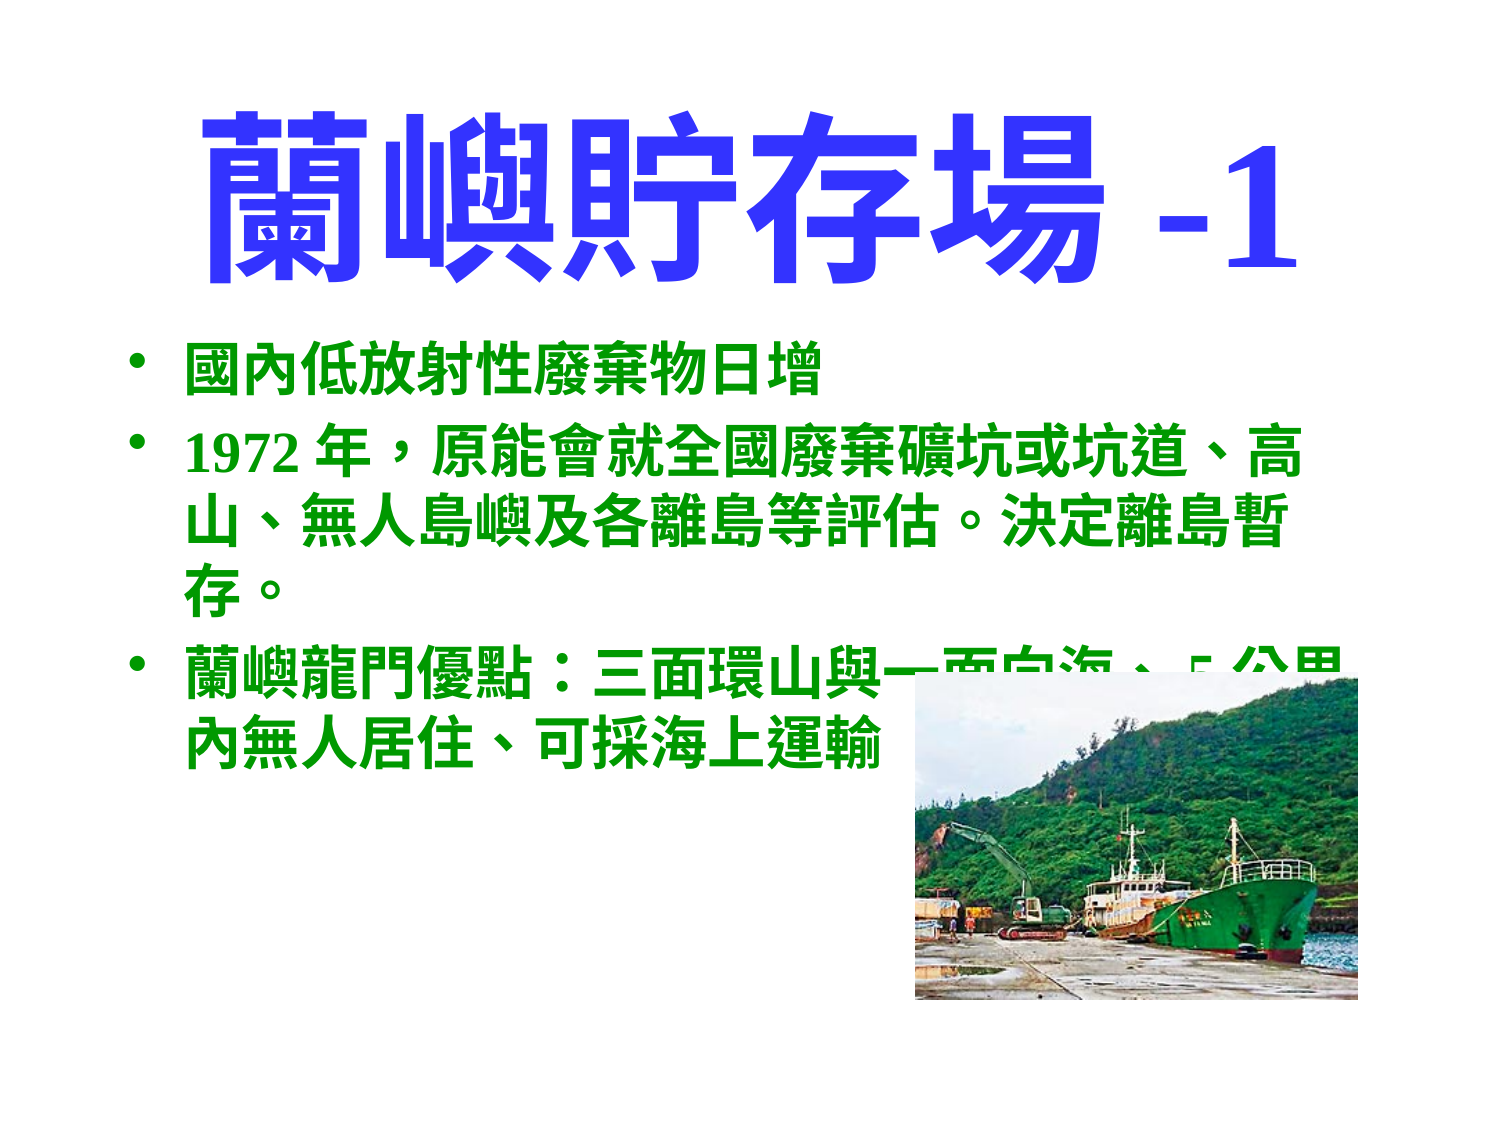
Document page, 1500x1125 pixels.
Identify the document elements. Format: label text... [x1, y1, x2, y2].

picture [914, 672, 1358, 1001]
list 國內低放射性廢棄物日增 1972年，原能會就全國廢棄礦坑或坑道、高山、無人島嶼及各離島等評估。決定離島暫存。 蘭嶼龍門優點：三面環山與一面向海、5公里內無人居住、可採海上運輸 [112, 324, 1388, 1000]
title 蘭嶼貯存場-1 [112, 99, 1388, 288]
